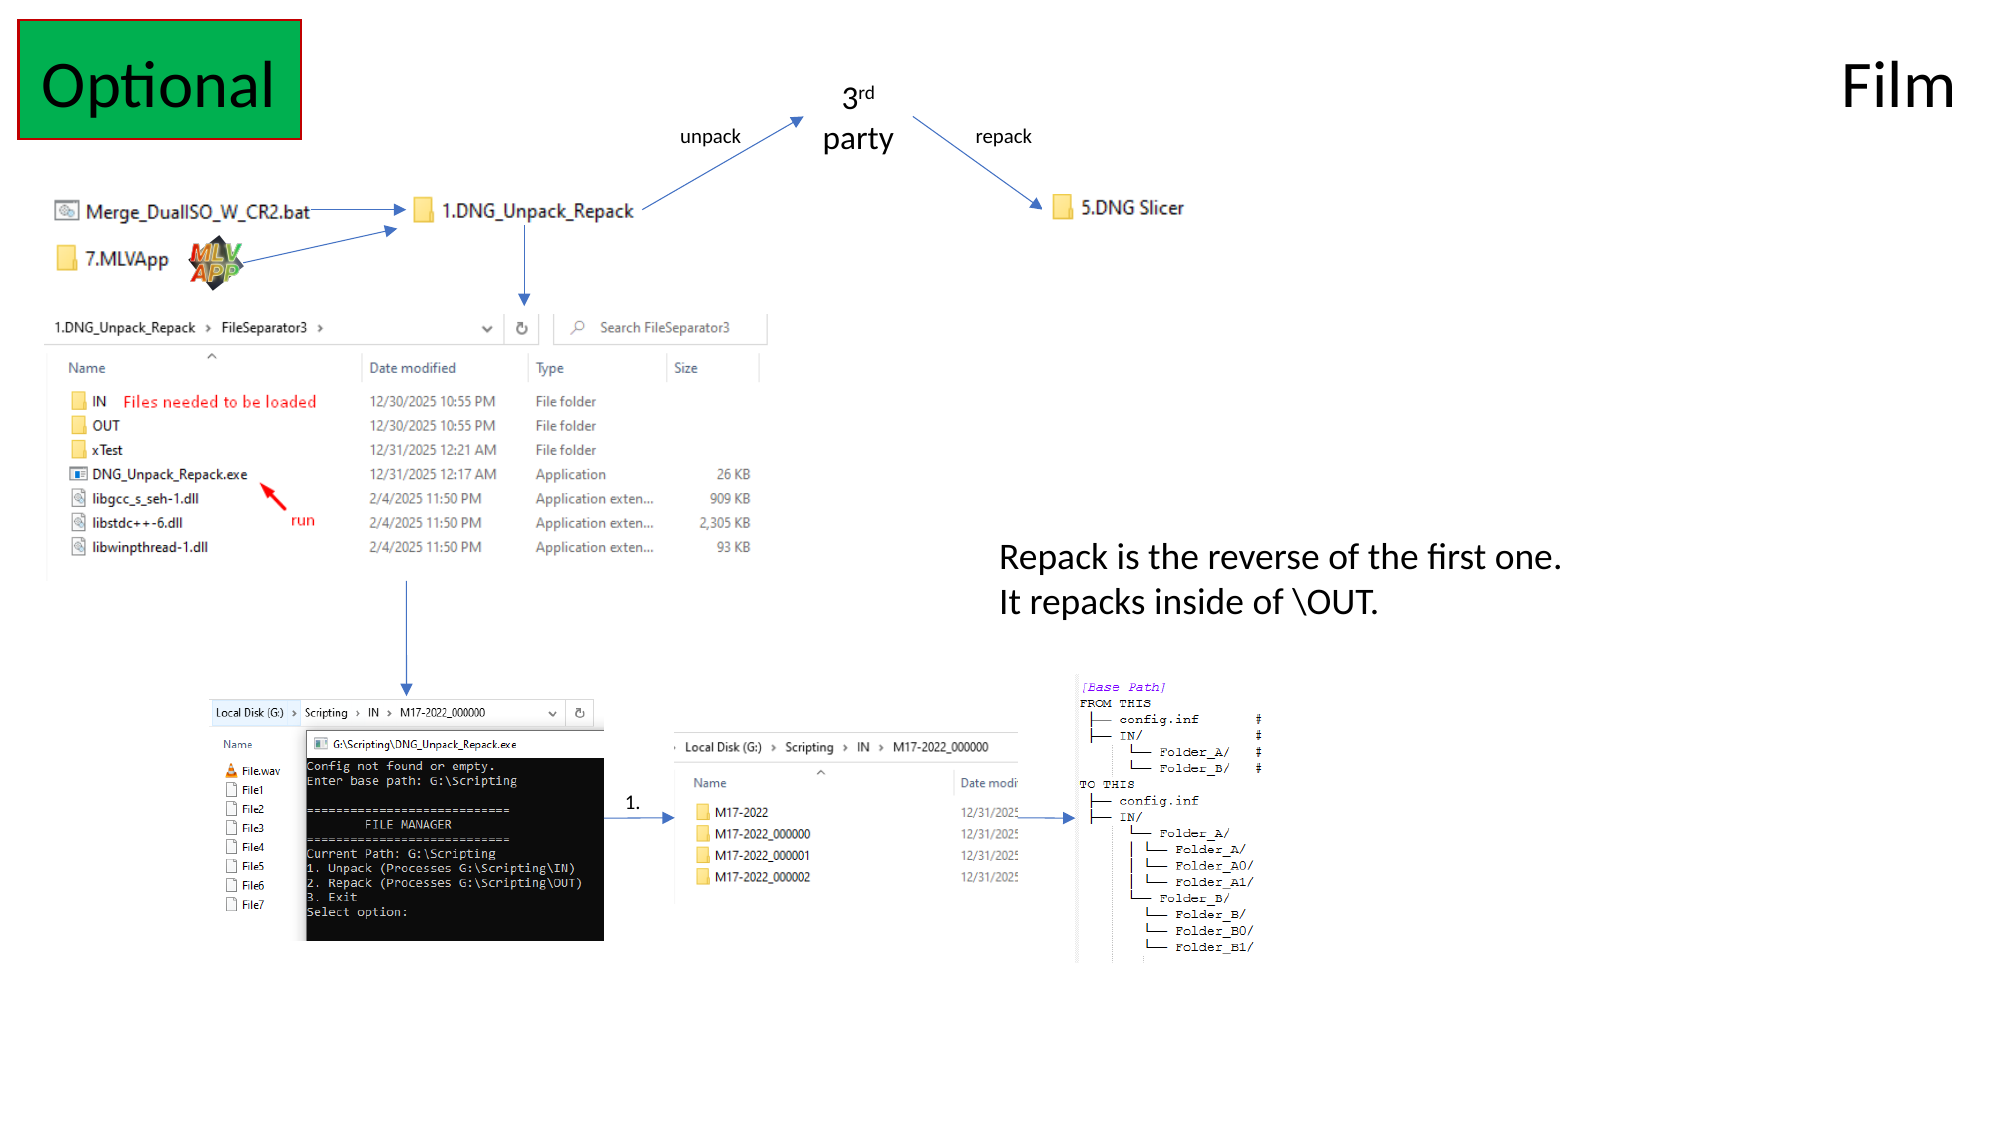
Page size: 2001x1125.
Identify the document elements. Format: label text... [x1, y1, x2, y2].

text_box 1. [610, 781, 656, 817]
text_box repack [960, 115, 1047, 156]
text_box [243, 228, 398, 263]
text_box Repack is the reverse of the first one. It repacks inside of \OUT. [984, 524, 1579, 630]
text_box 3rd party [803, 69, 913, 164]
picture [1075, 674, 1267, 963]
picture [187, 235, 244, 291]
picture [54, 242, 185, 274]
picture [209, 696, 604, 941]
text_box [17, 19, 302, 140]
picture [1042, 194, 1198, 226]
picture [50, 194, 312, 226]
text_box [912, 117, 1043, 210]
picture [674, 732, 1018, 904]
text_box Optional Film [27, 33, 1979, 128]
picture [406, 194, 643, 226]
picture [44, 314, 769, 581]
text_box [642, 117, 804, 210]
